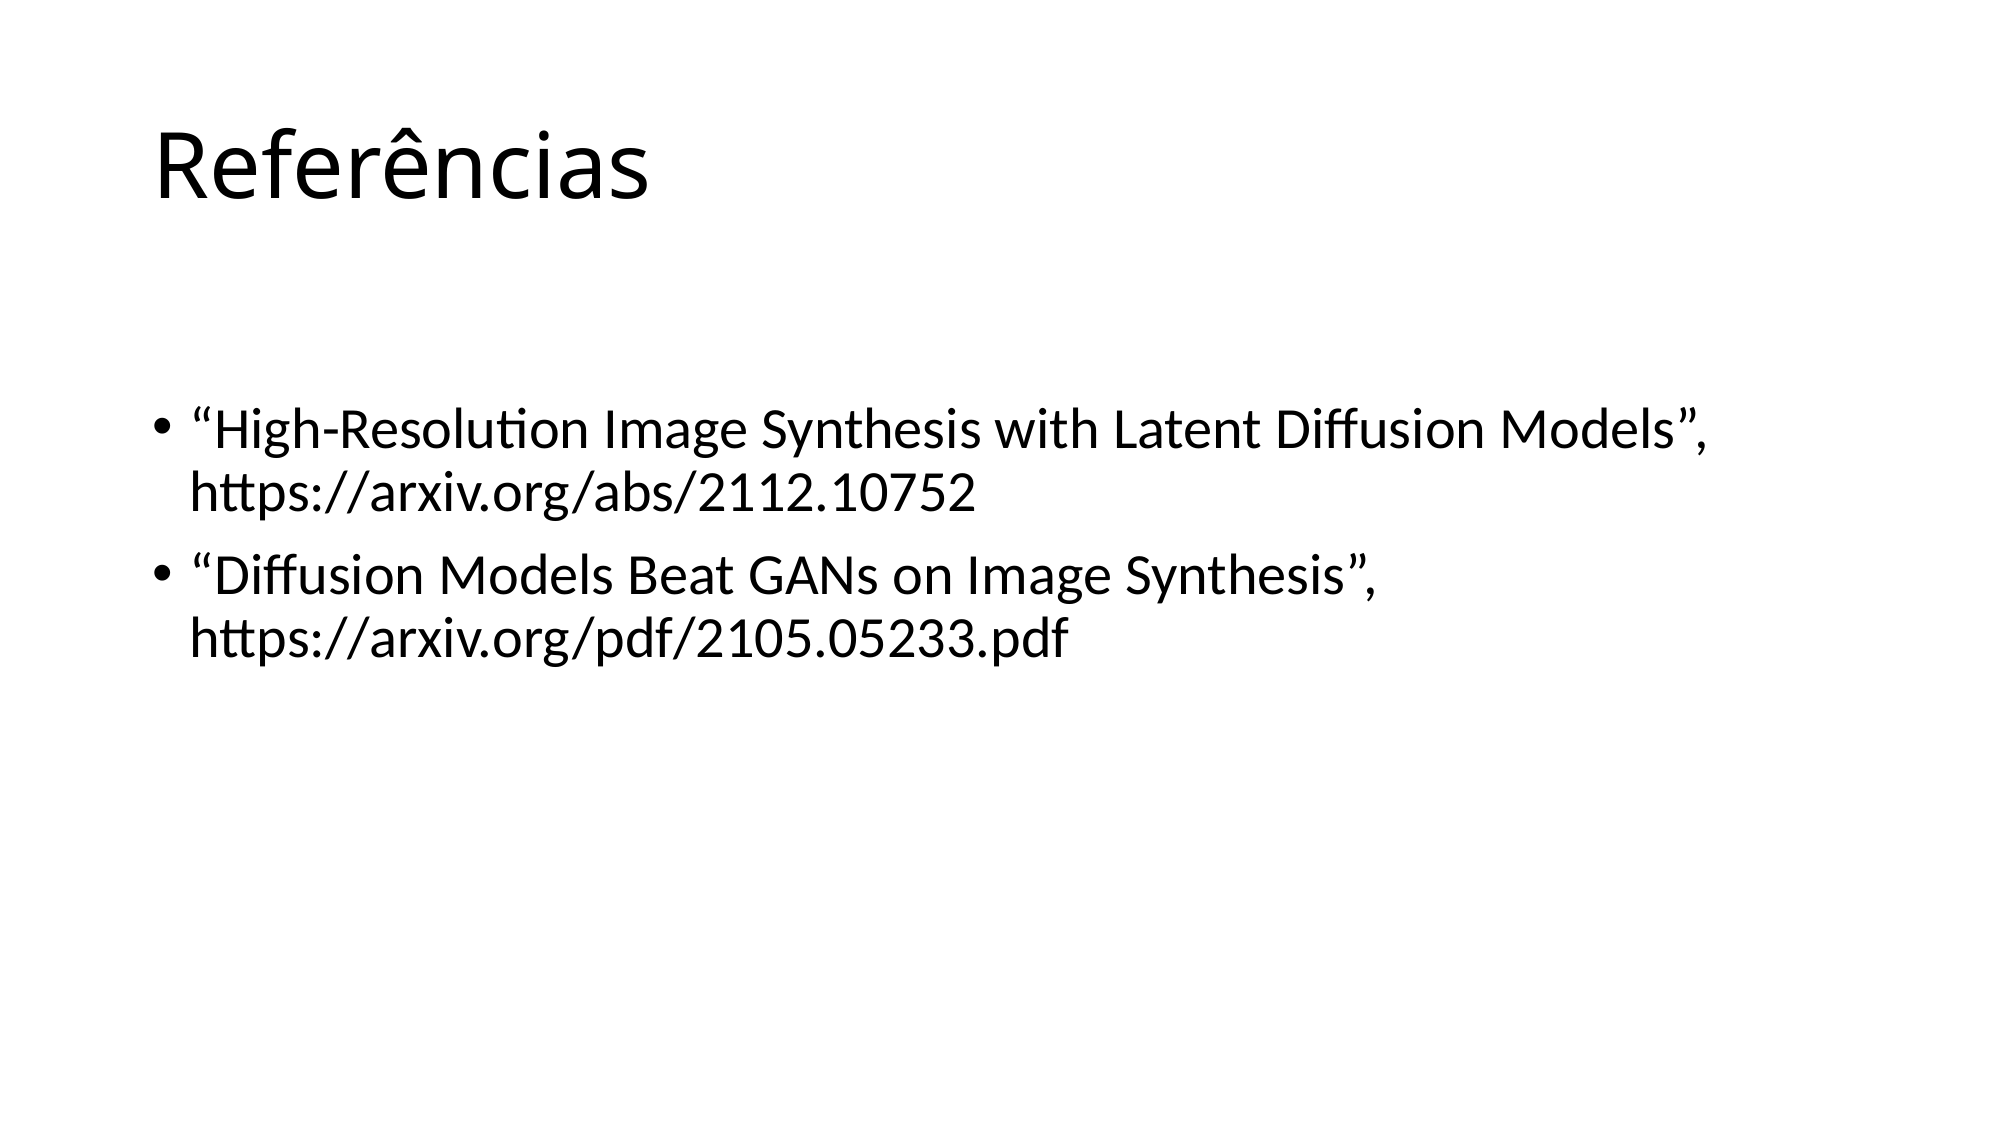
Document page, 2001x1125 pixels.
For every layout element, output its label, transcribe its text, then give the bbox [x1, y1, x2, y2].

title Referências [137, 59, 1863, 278]
list “High-Resolution Image Synthesis with Latent Diffusion Models”, https://arxiv.org/abs/2112.10752 “Diffusion Models Beat GANs on Image Synthesis”, https://arxiv.org/pdf/2105.05233.pdf [137, 299, 1863, 1014]
